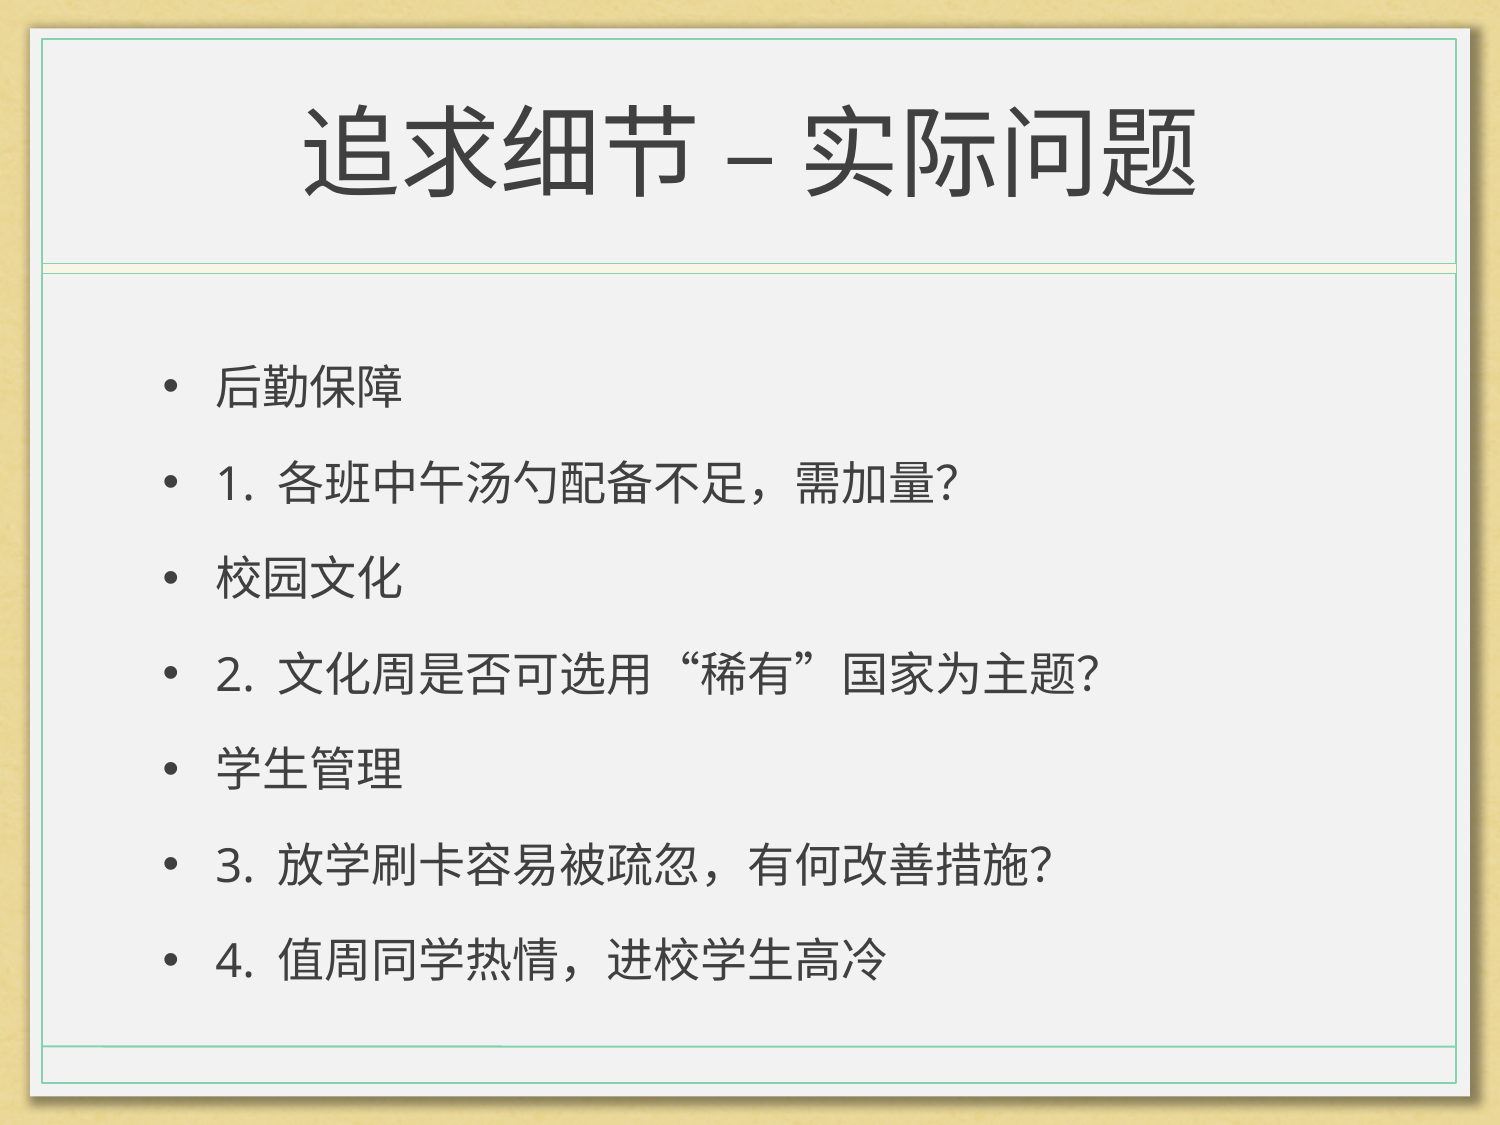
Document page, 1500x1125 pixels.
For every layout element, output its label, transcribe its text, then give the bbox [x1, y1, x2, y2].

title 追求细节 – 实际问题 [147, 40, 1353, 260]
list 后勤保障 1. 各班中午汤勺配备不足，需加量？ 校园文化 2. 文化周是否可选用“稀有”国家为主题？ 学生管理 3. 放学刷卡容易被疏忽，有何改善措施？ 4. 值周同学热情，进校学生高冷 [147, 350, 1353, 995]
